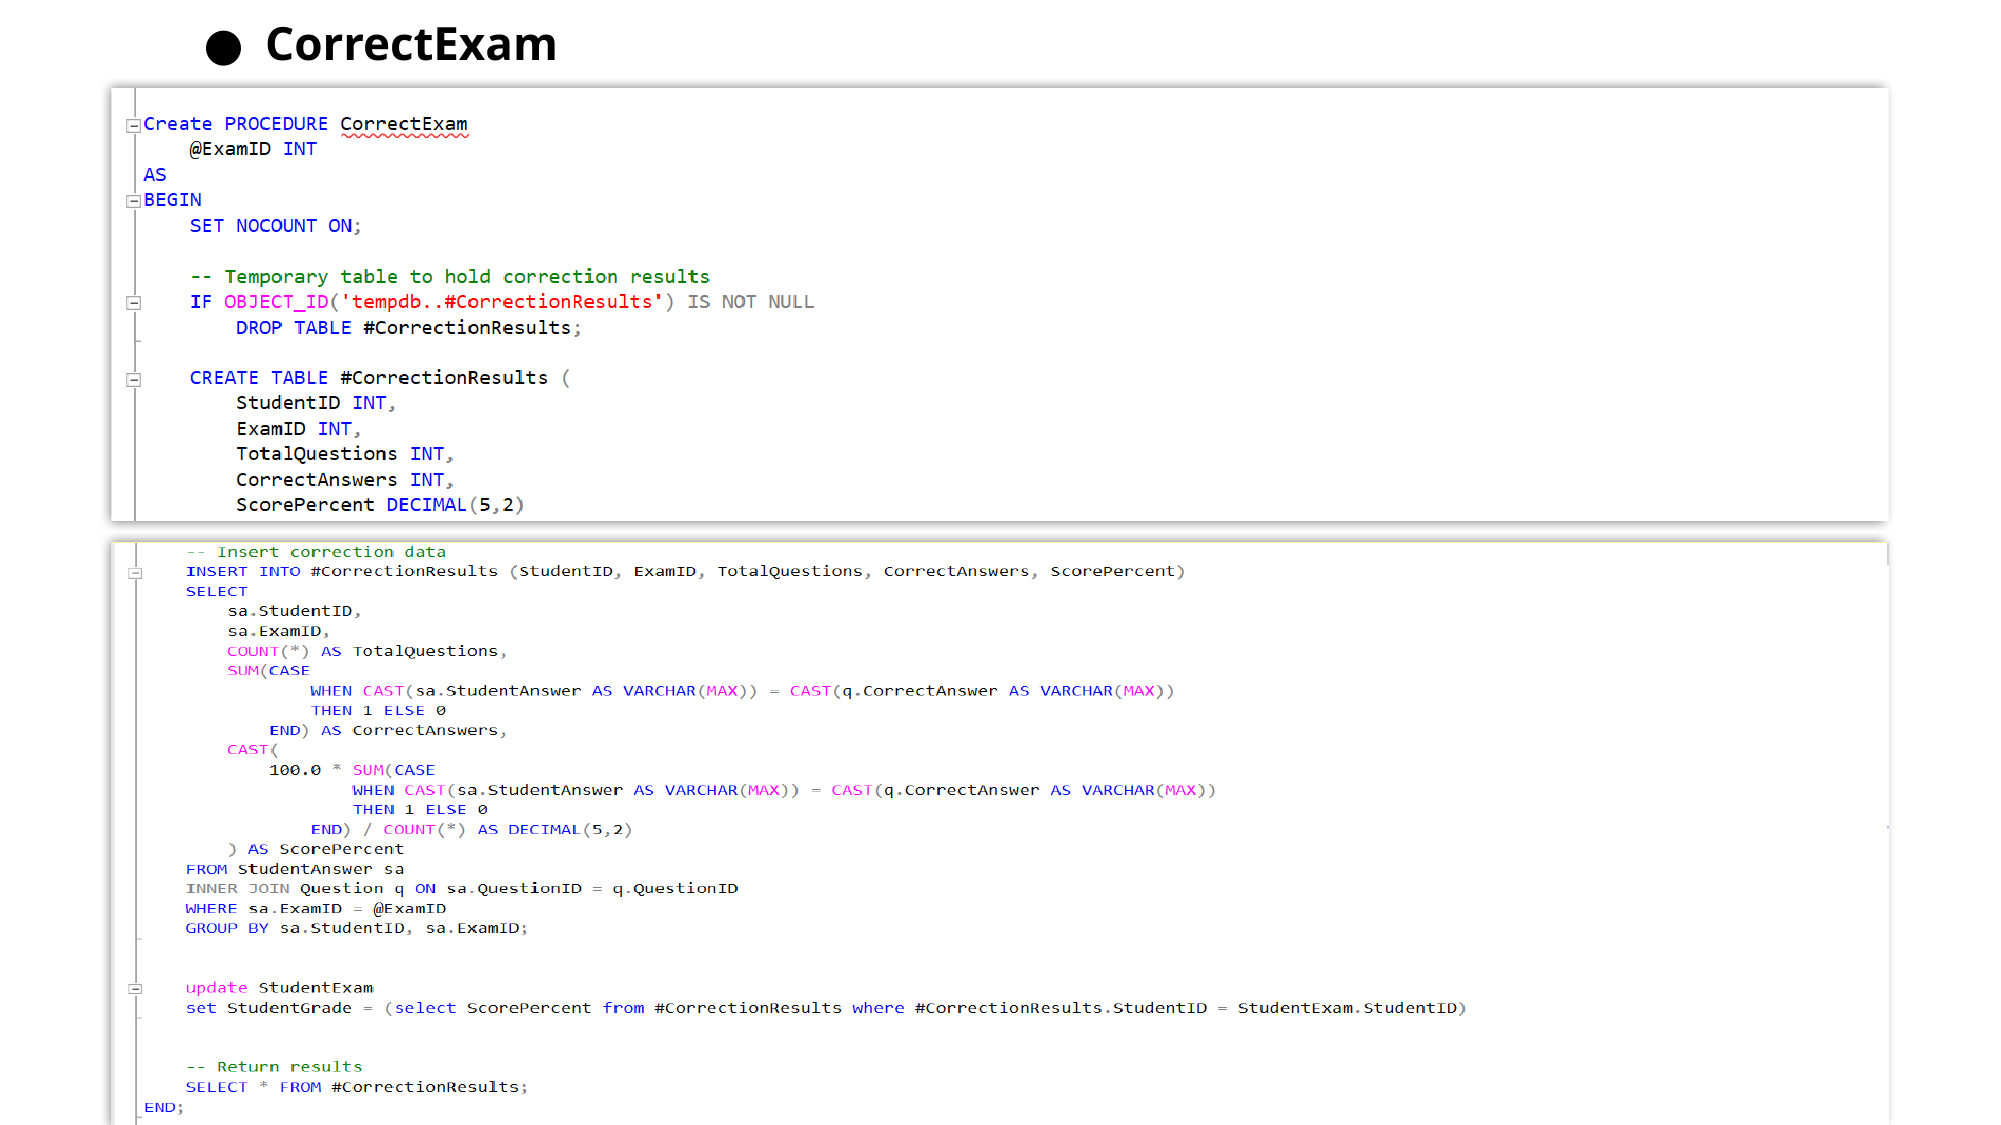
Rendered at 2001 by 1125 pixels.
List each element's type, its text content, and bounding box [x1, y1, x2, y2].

picture [111, 542, 1889, 1125]
text_box CorrectExam [100, 0, 703, 85]
picture [111, 88, 1889, 521]
